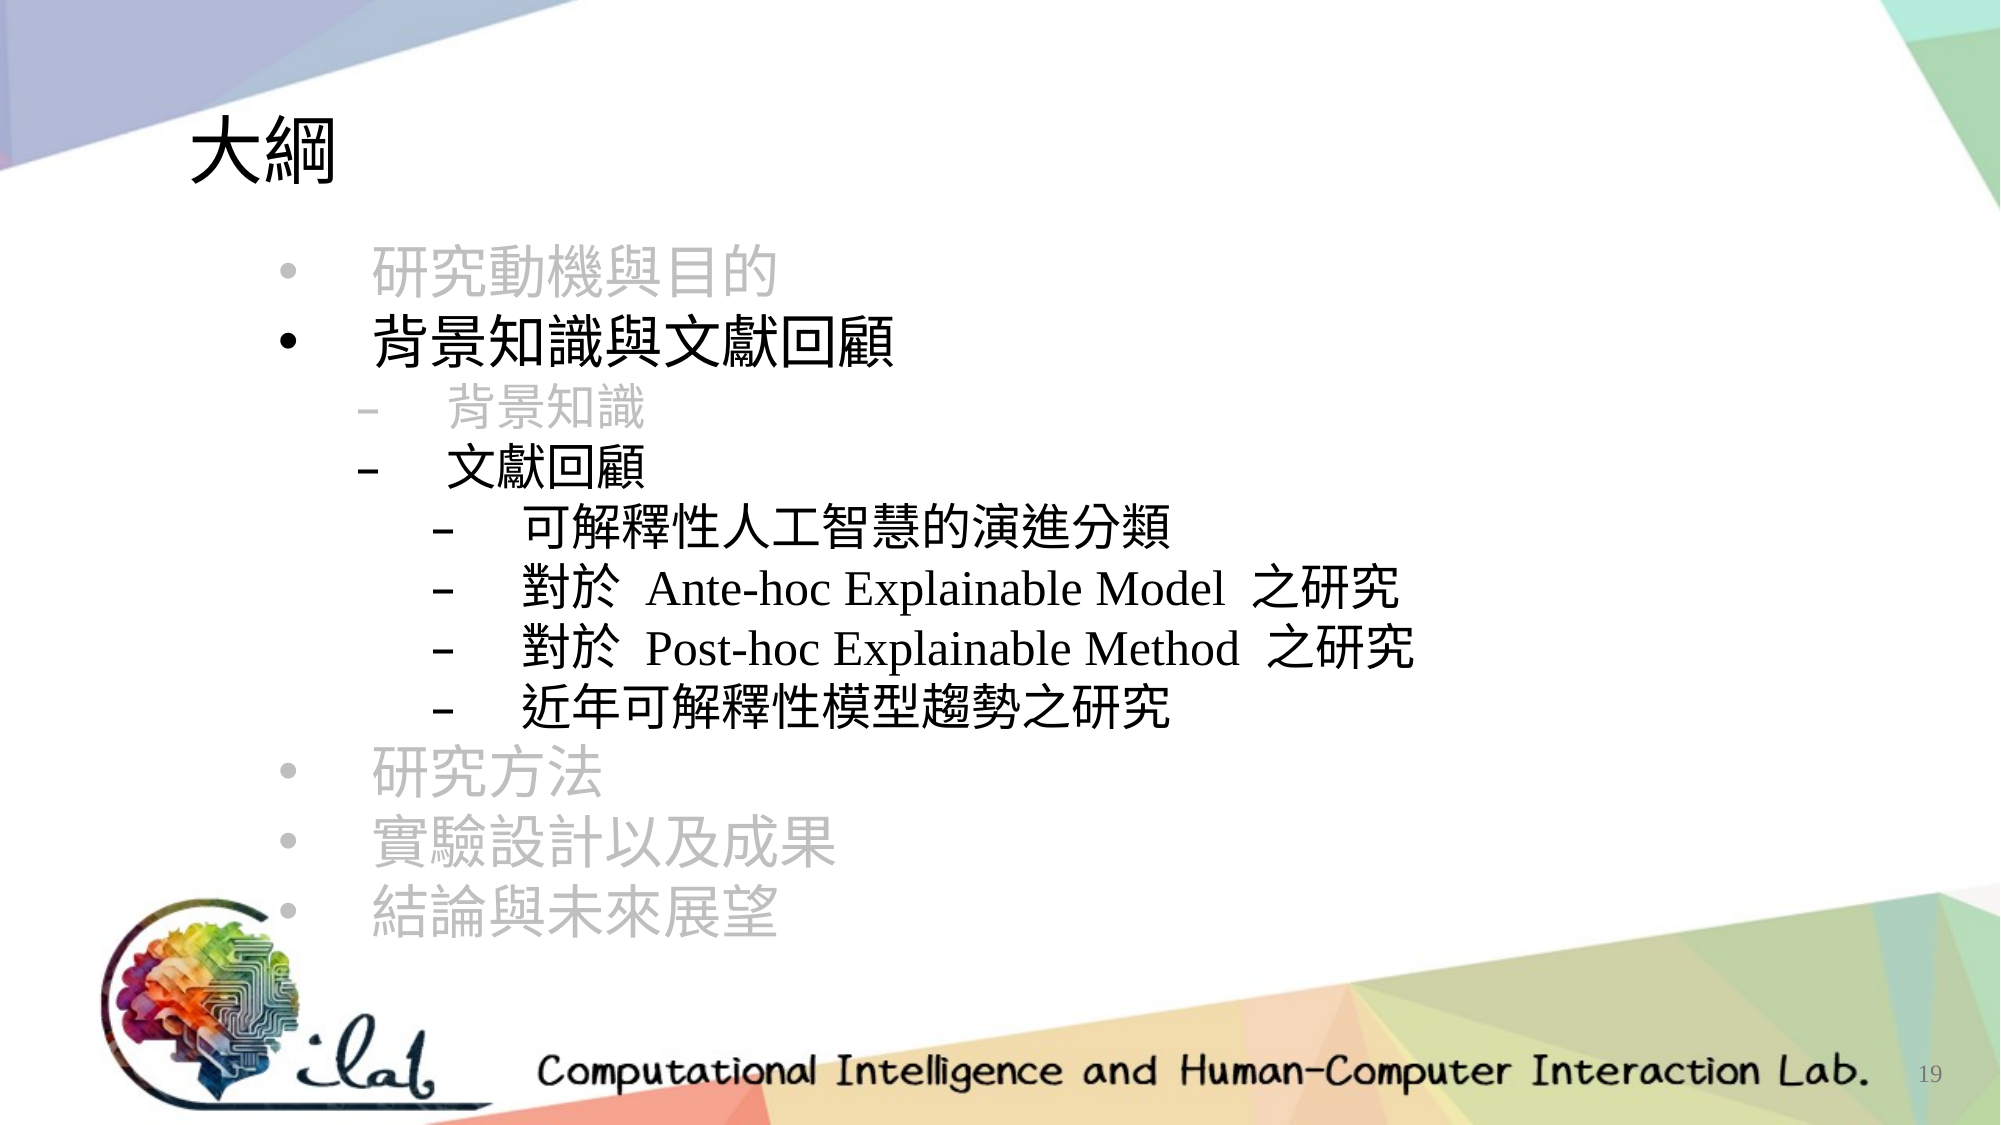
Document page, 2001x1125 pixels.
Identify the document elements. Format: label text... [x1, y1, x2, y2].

picture [0, 0, 2001, 1125]
text_box 研究動機與目的 背景知識與文獻回顧 背景知識 文獻回顧 可解釋性人工智慧的演進分類 對於 Ante-hoc Explainable Model 之研究 對於 Post-hoc Explainable Method 之研究 近年可解釋性模型趨勢之研究 研究方法 實驗設計以及成果 結論與未來展望 [263, 228, 1929, 953]
slide_number 19 [1507, 1042, 1958, 1103]
text_box 大綱 [114, 96, 412, 201]
